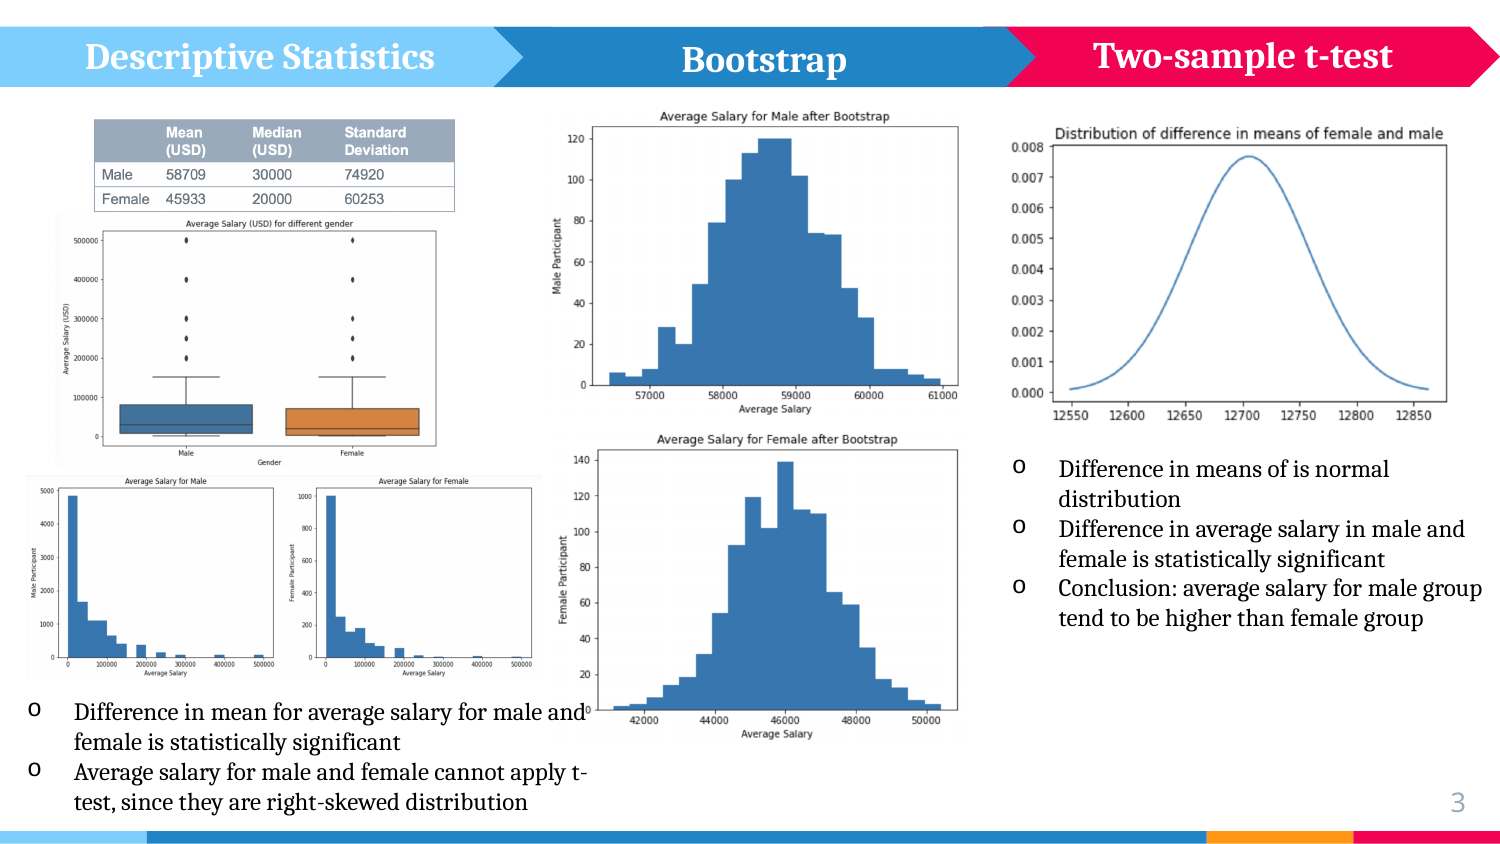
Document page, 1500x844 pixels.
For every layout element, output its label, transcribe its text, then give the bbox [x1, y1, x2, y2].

picture [550, 428, 970, 743]
text_box [0, 26, 522, 87]
text_box [1441, 26, 1500, 87]
text_box Bootstrap [493, 26, 1036, 88]
text_box Descriptive Statistics [70, 25, 451, 85]
picture [25, 475, 542, 680]
text_box Two-sample t-test [1078, 23, 1441, 119]
text_box Difference in means of is normal distribution Difference in average salary in male and female is statistically significant Conclusion: average salary for male group tend to be higher than female group [997, 444, 1500, 675]
text_box [1006, 26, 1078, 87]
picture [996, 122, 1462, 429]
picture [536, 106, 970, 419]
slide_number 3 [1391, 770, 1482, 822]
text_box Difference in mean for average salary for male and female is statistically significant Average salary for male and female cannot apply t-test, since they are right-skewed distribution [12, 687, 614, 823]
picture [55, 114, 463, 468]
